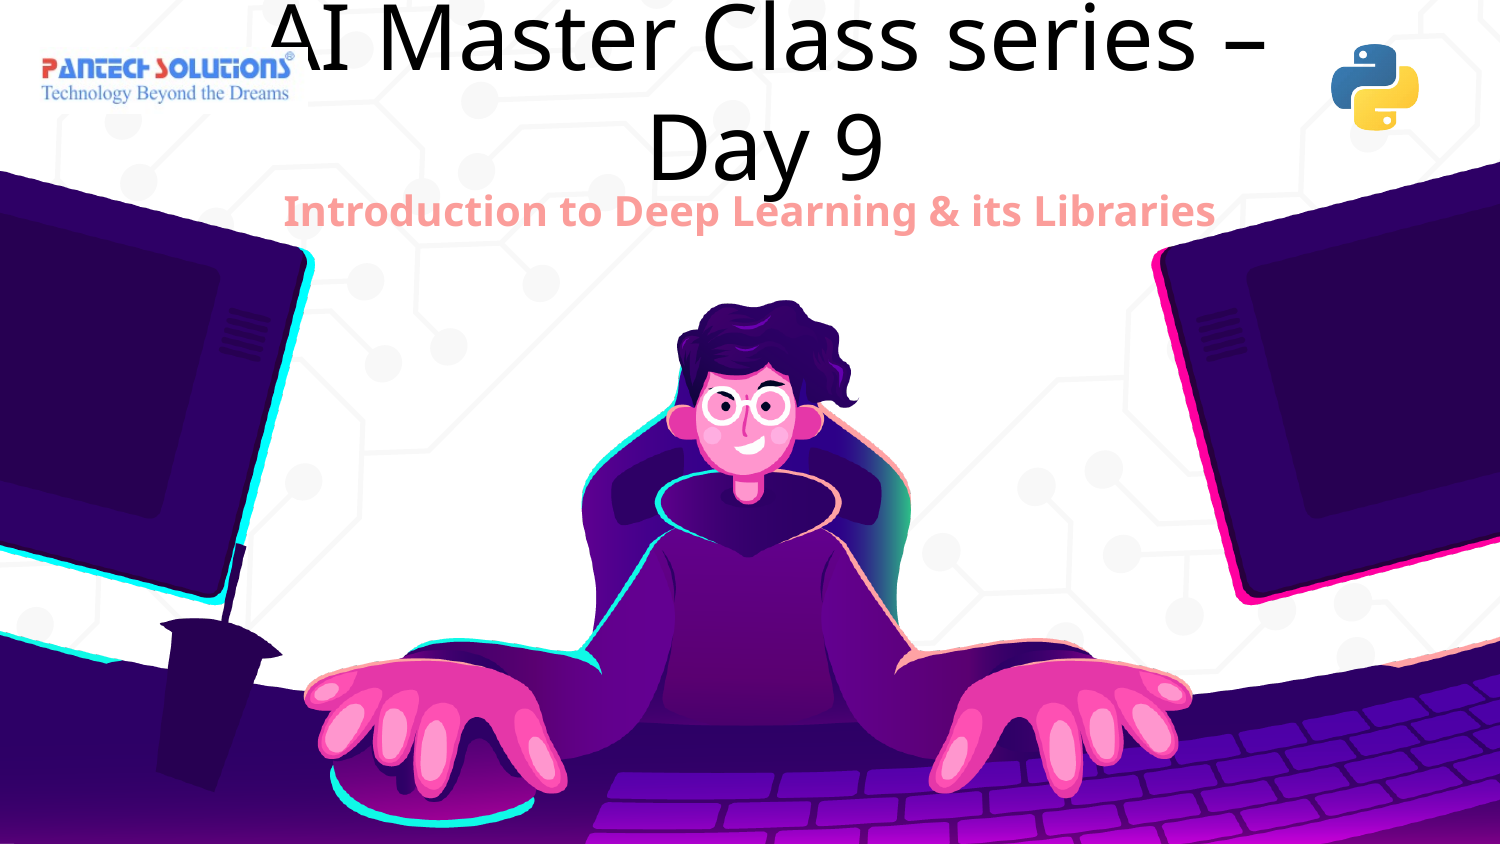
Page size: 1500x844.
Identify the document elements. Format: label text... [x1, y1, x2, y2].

picture [22, 47, 308, 114]
title AI Master Class series – Day 9 [310, 68, 1326, 122]
picture [0, 43, 1500, 844]
